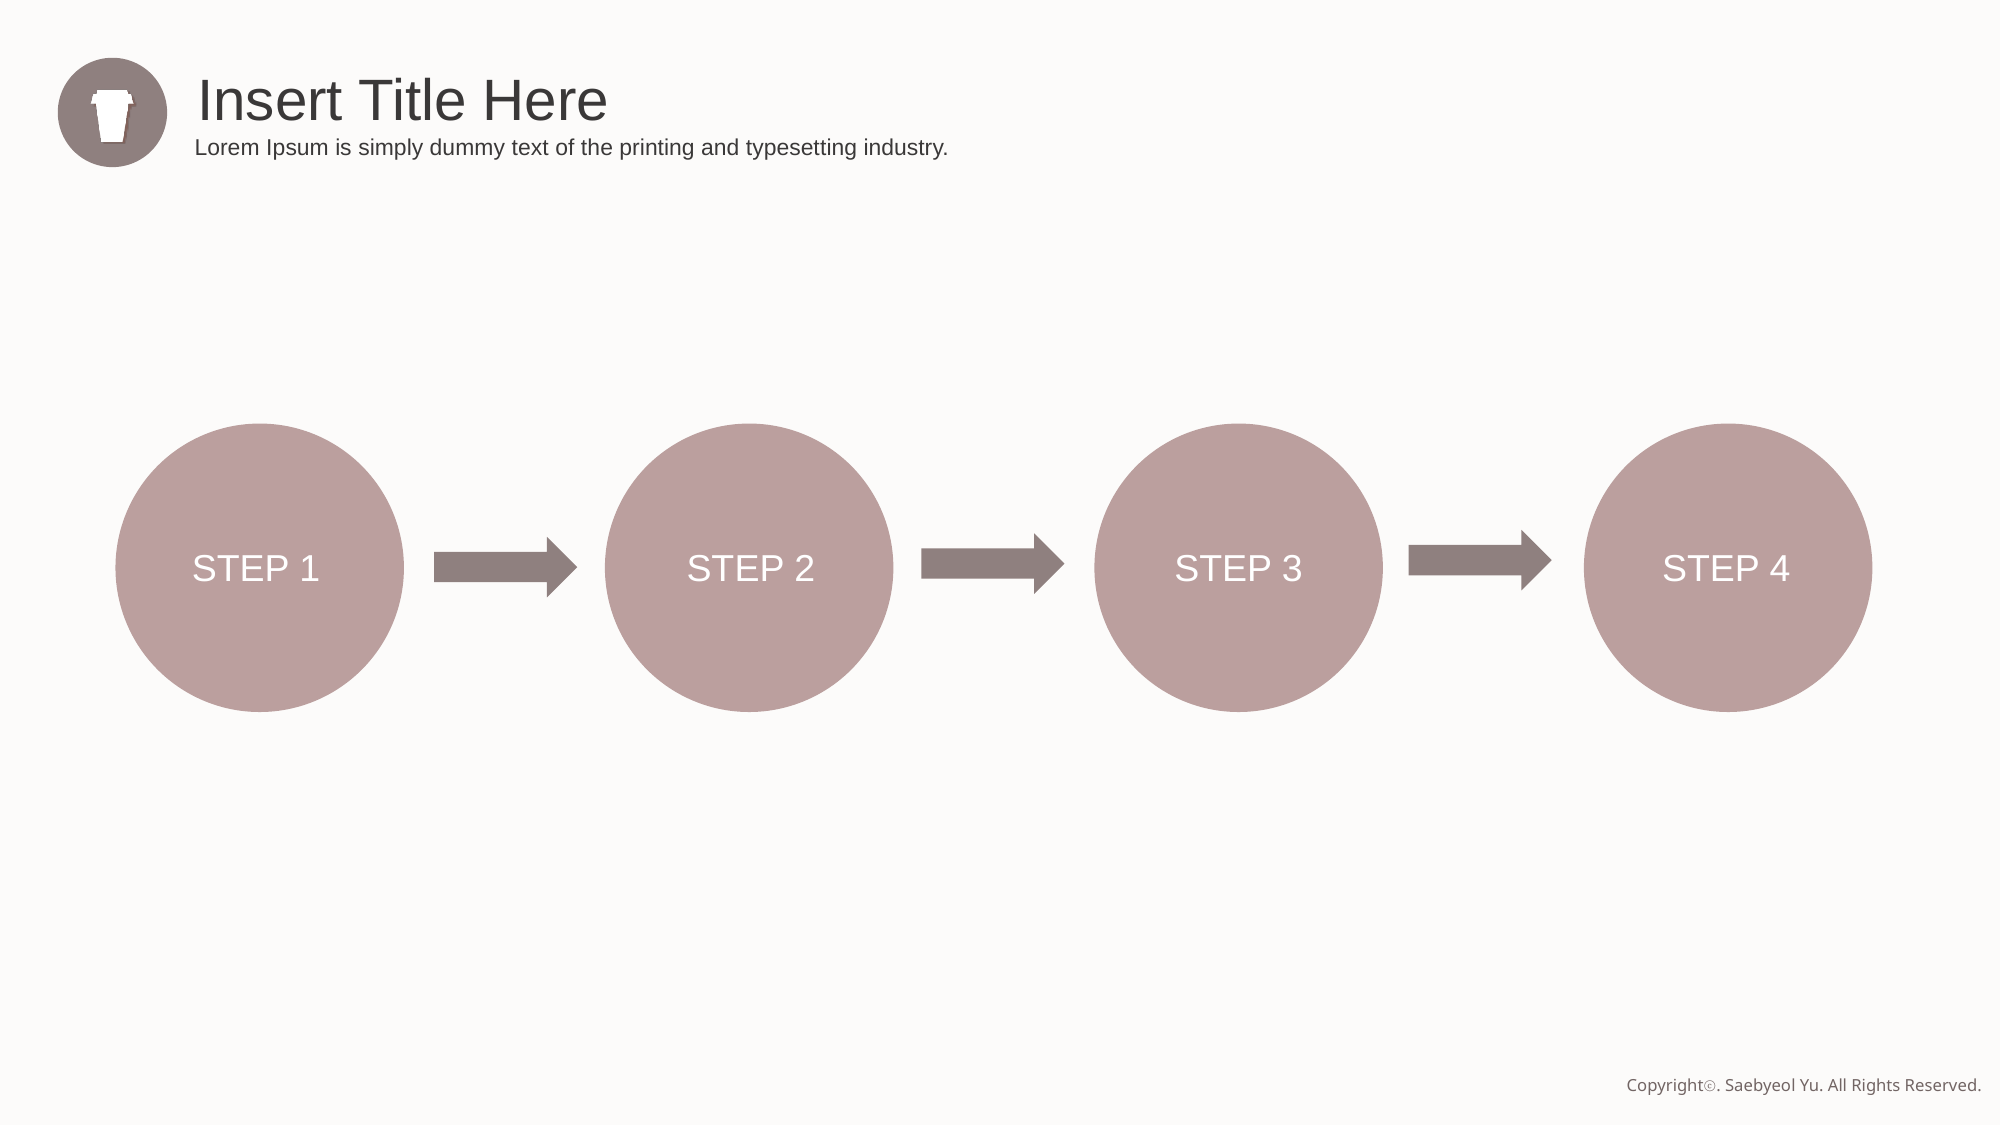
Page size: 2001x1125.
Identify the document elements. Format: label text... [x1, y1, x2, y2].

picture [76, 67, 155, 150]
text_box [115, 423, 404, 713]
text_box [1583, 423, 1873, 713]
text_box [1407, 527, 1554, 593]
text_box [158, 80, 169, 145]
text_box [185, 54, 956, 169]
text_box [80, 56, 145, 67]
text_box [920, 530, 1066, 597]
text_box [56, 70, 151, 169]
text_box Copyrightⓒ. Saebyeol Yu. All Rights Reserved. [1611, 1067, 1998, 1102]
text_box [604, 423, 894, 713]
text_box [1094, 423, 1383, 713]
text_box [433, 534, 579, 600]
